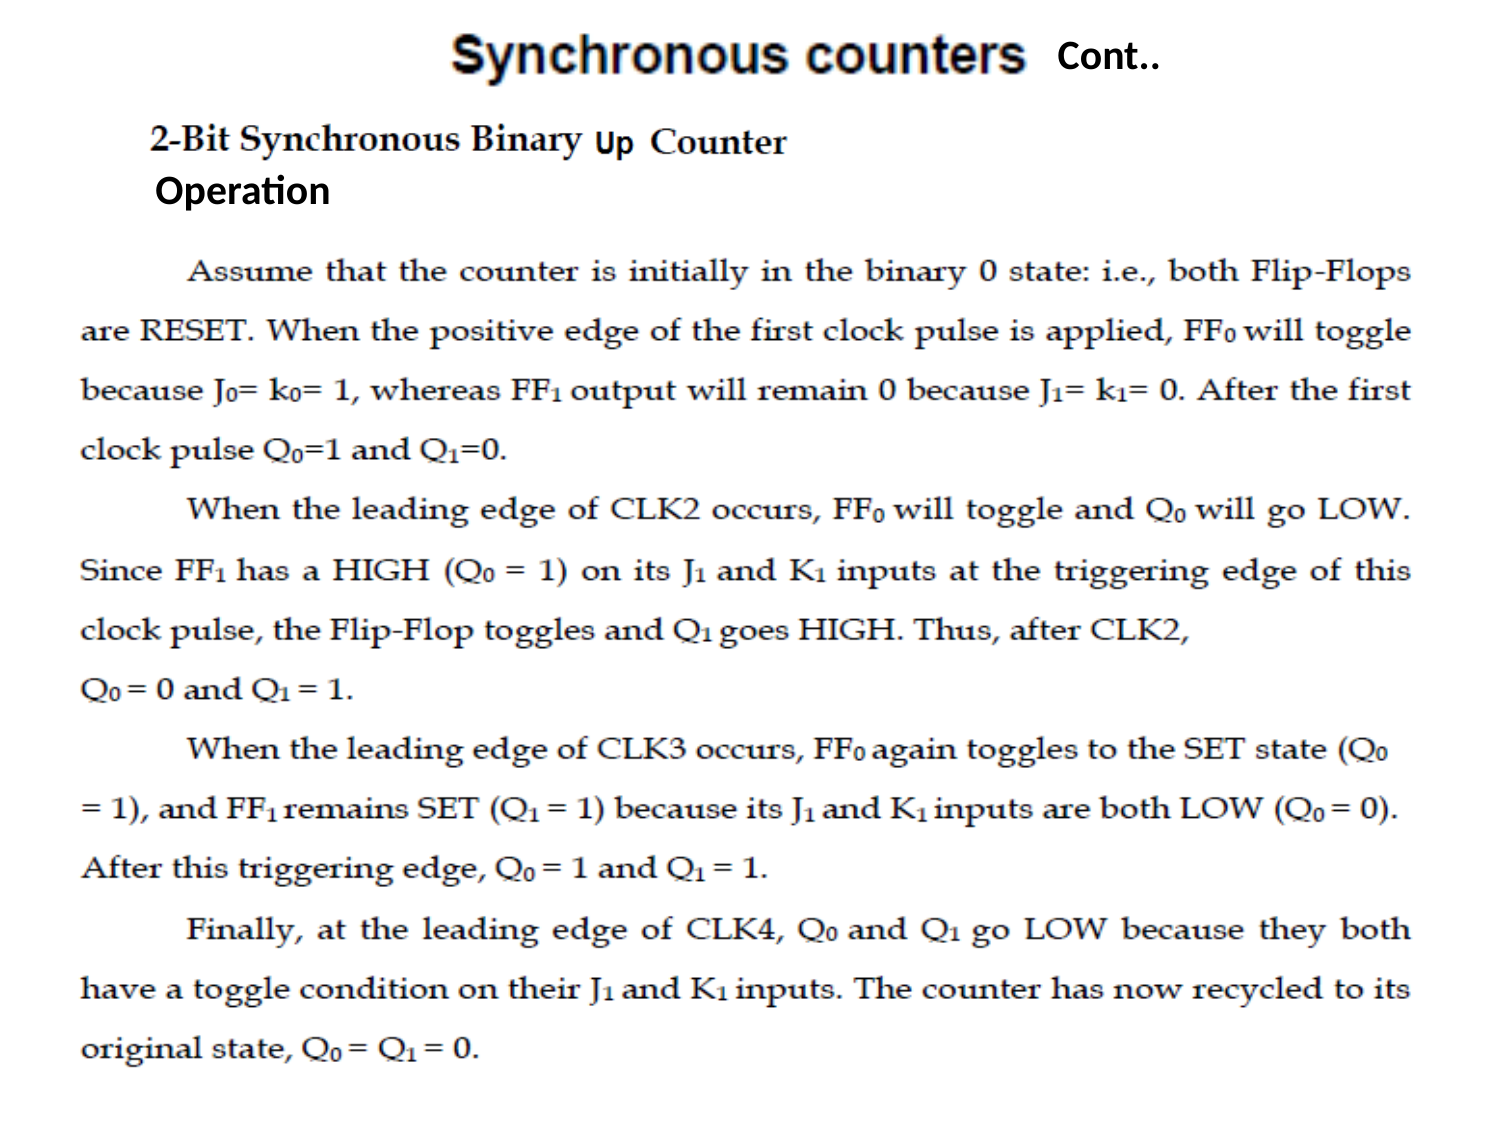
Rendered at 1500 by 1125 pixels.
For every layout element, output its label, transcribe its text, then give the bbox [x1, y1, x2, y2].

picture [137, 105, 797, 170]
title Cont.. [1042, 11, 1243, 94]
text_box Operation [140, 170, 399, 211]
picture [433, 23, 1055, 102]
picture [35, 234, 1465, 1125]
